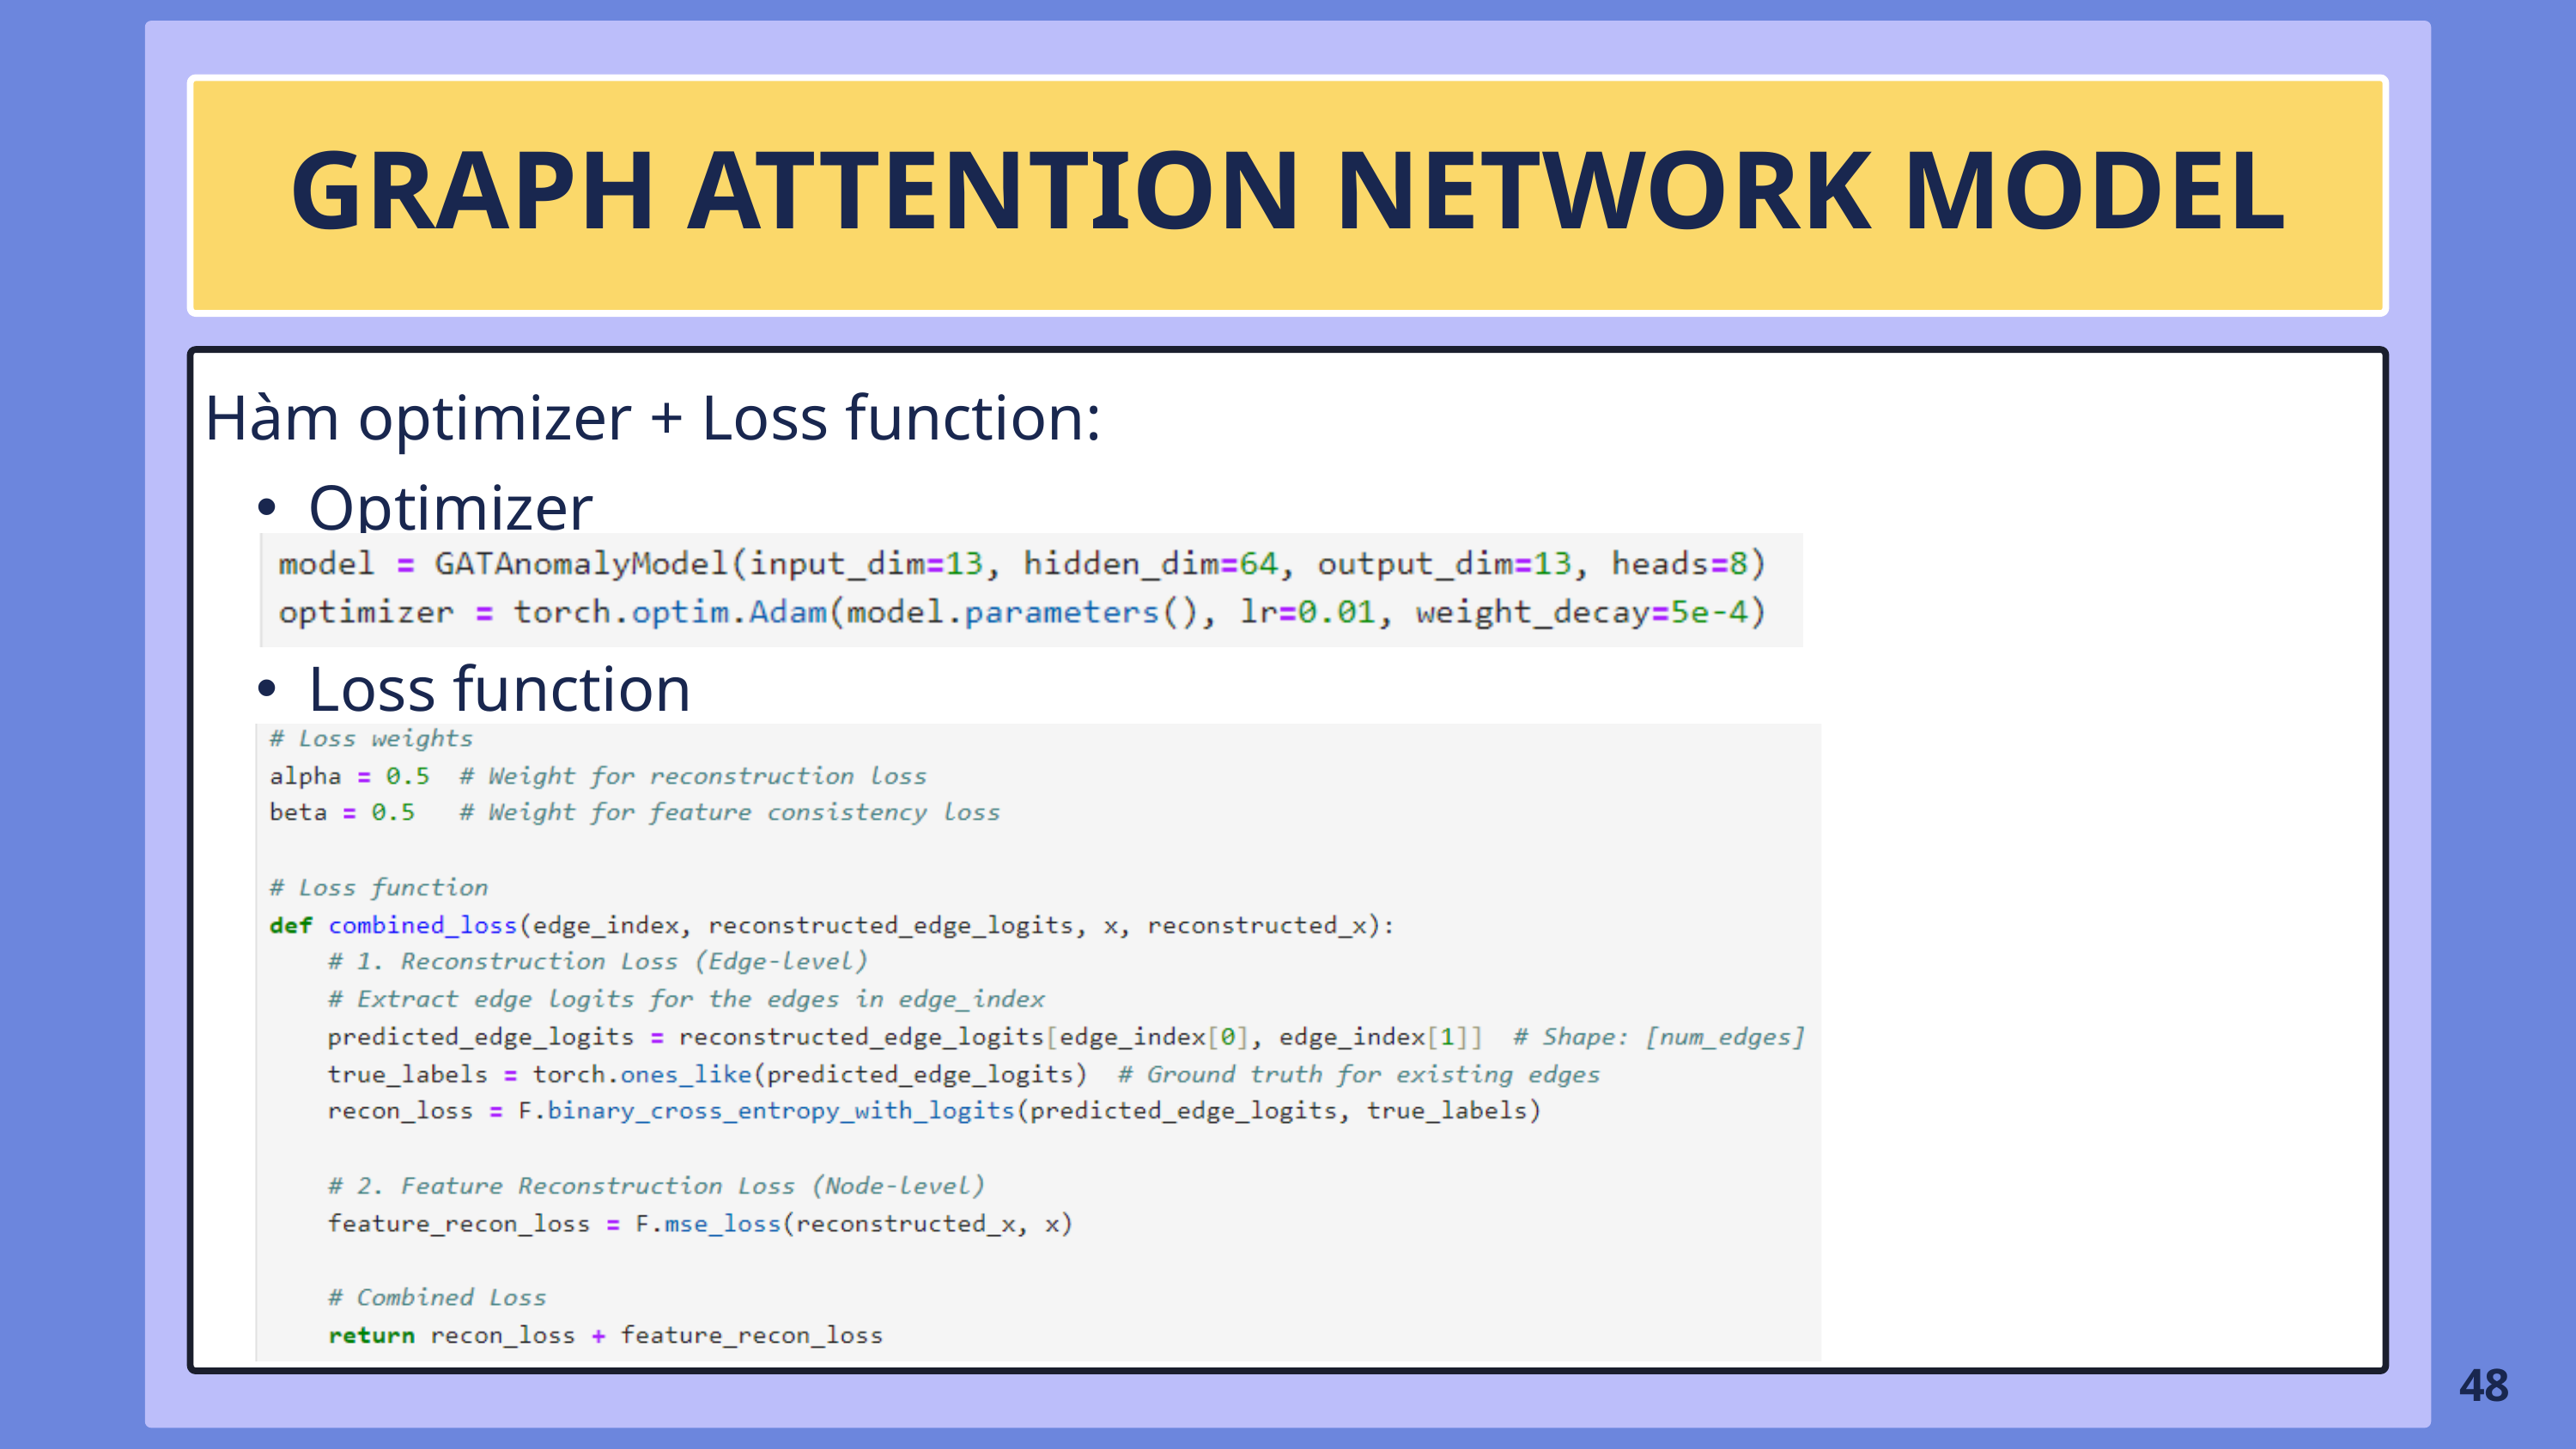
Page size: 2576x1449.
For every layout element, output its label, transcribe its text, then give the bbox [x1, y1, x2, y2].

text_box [144, 20, 2432, 1428]
text_box 48 [2436, 1361, 2534, 1411]
